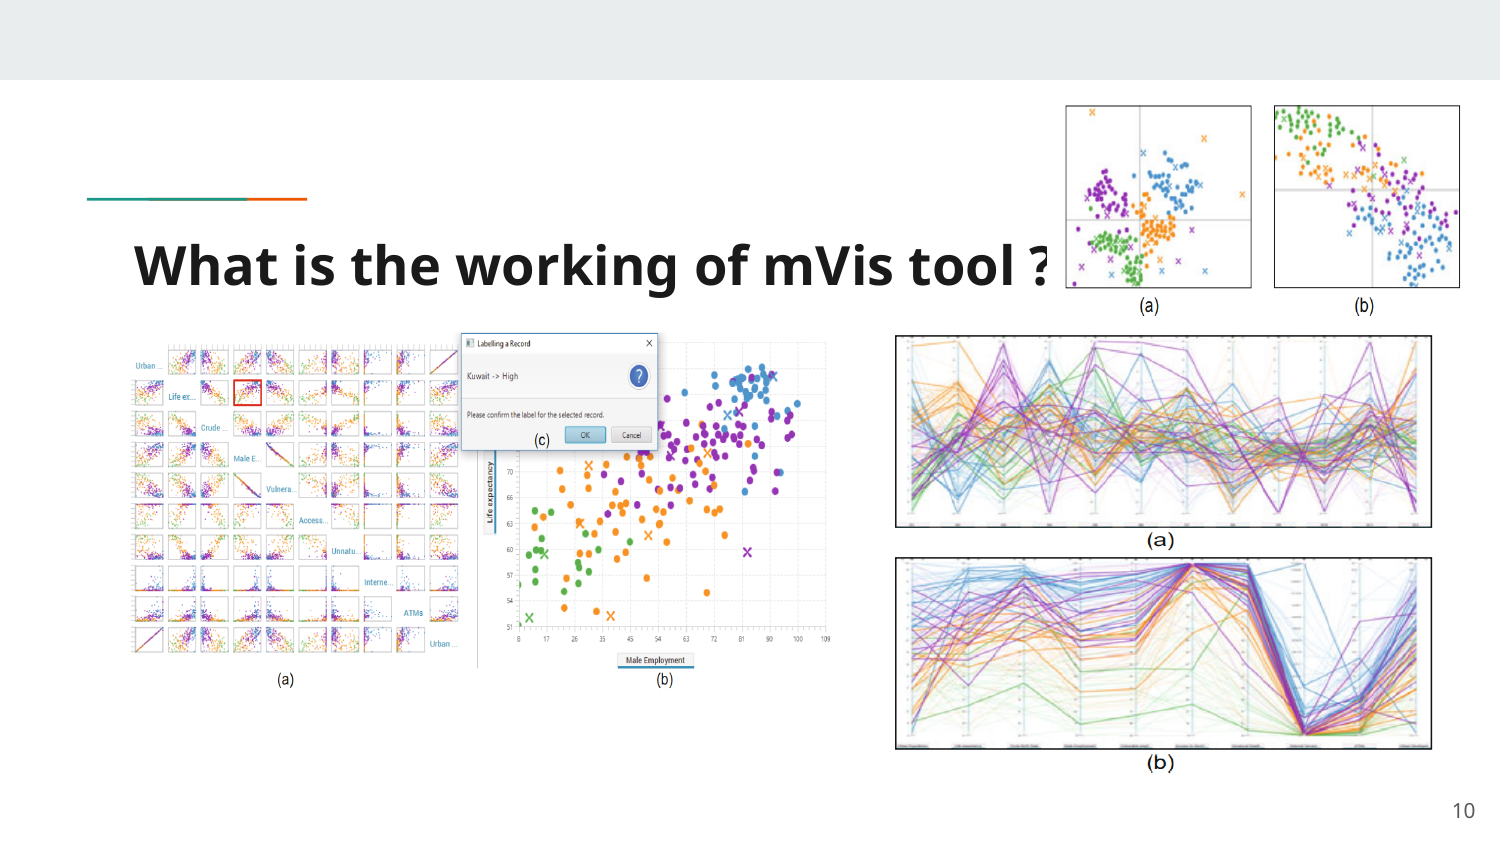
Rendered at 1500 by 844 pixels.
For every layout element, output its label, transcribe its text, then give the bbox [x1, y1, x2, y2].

picture [119, 90, 1475, 774]
title What is the working of mVis tool ? [119, 216, 1042, 305]
slide_number ‹#› [1400, 779, 1491, 844]
